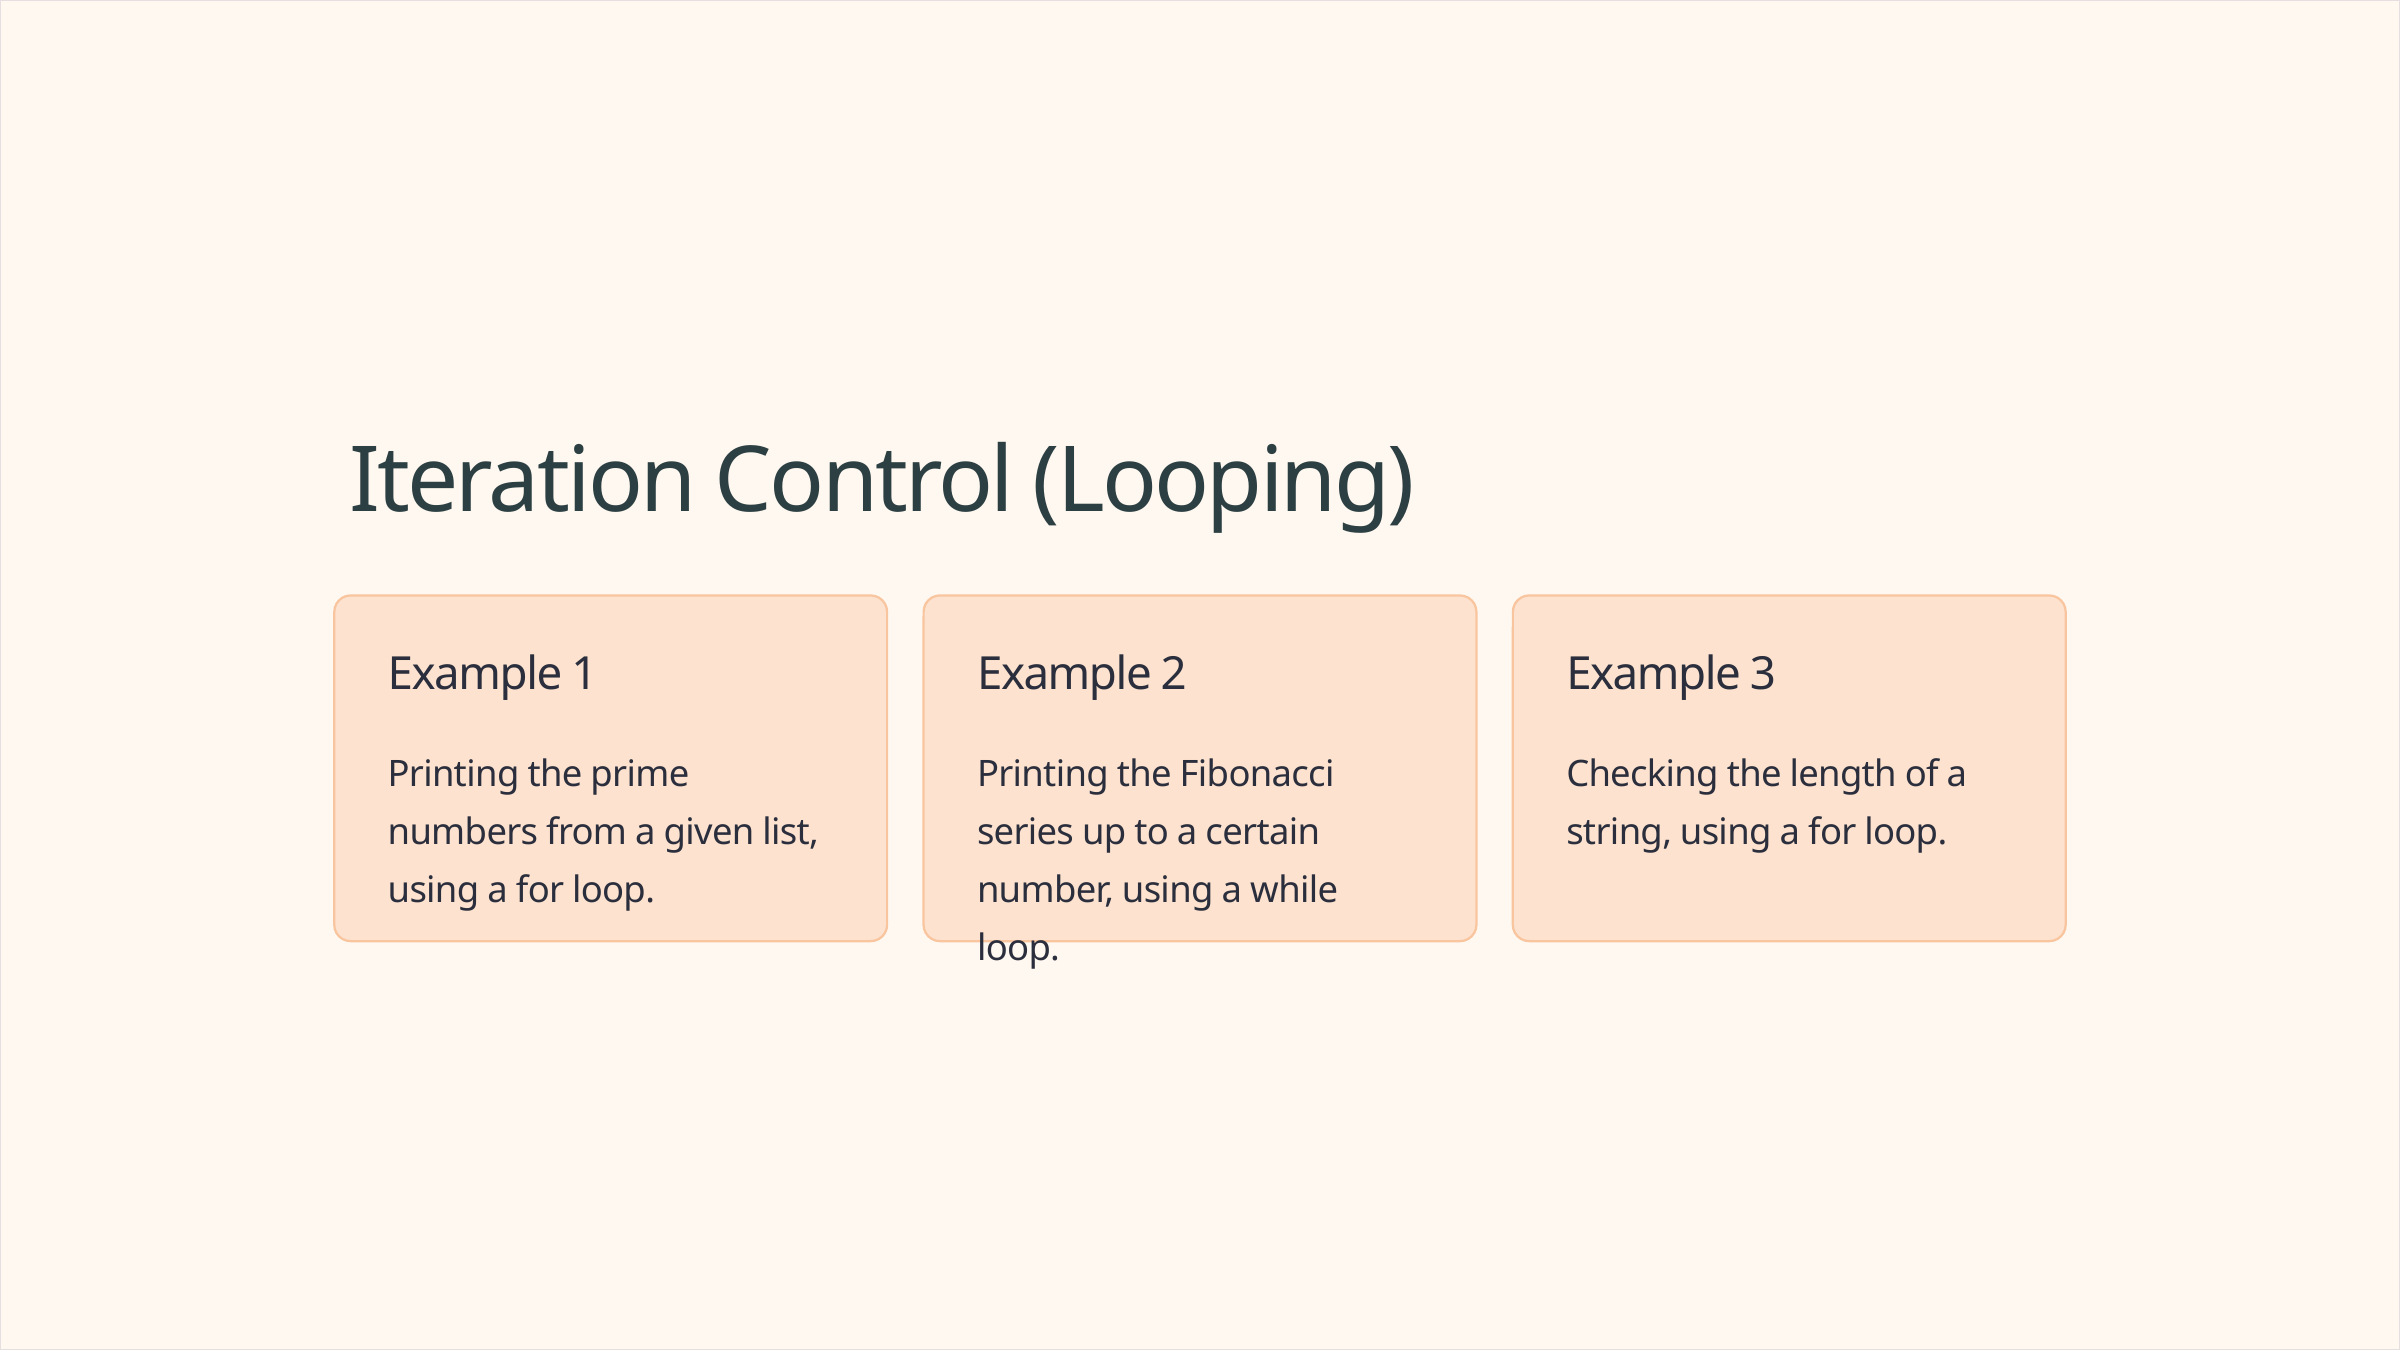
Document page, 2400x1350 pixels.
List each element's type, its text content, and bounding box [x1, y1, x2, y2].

text_box Iteration Control (Looping) [334, 408, 1391, 523]
text_box Example 2 [962, 634, 1327, 692]
text_box Example 1 [372, 634, 738, 692]
text_box Printing the Fibonacci series up to a certain number, using a while loop. [962, 727, 1438, 903]
text_box [334, 595, 888, 942]
text_box [0, 0, 2400, 1350]
text_box Checking the length of a string, using a for loop. [1551, 727, 2027, 845]
text_box [923, 595, 1477, 942]
text_box [1512, 595, 2066, 942]
text_box Printing the prime numbers from a given list, using a for loop. [372, 727, 849, 903]
text_box Example 3 [1551, 634, 1916, 692]
